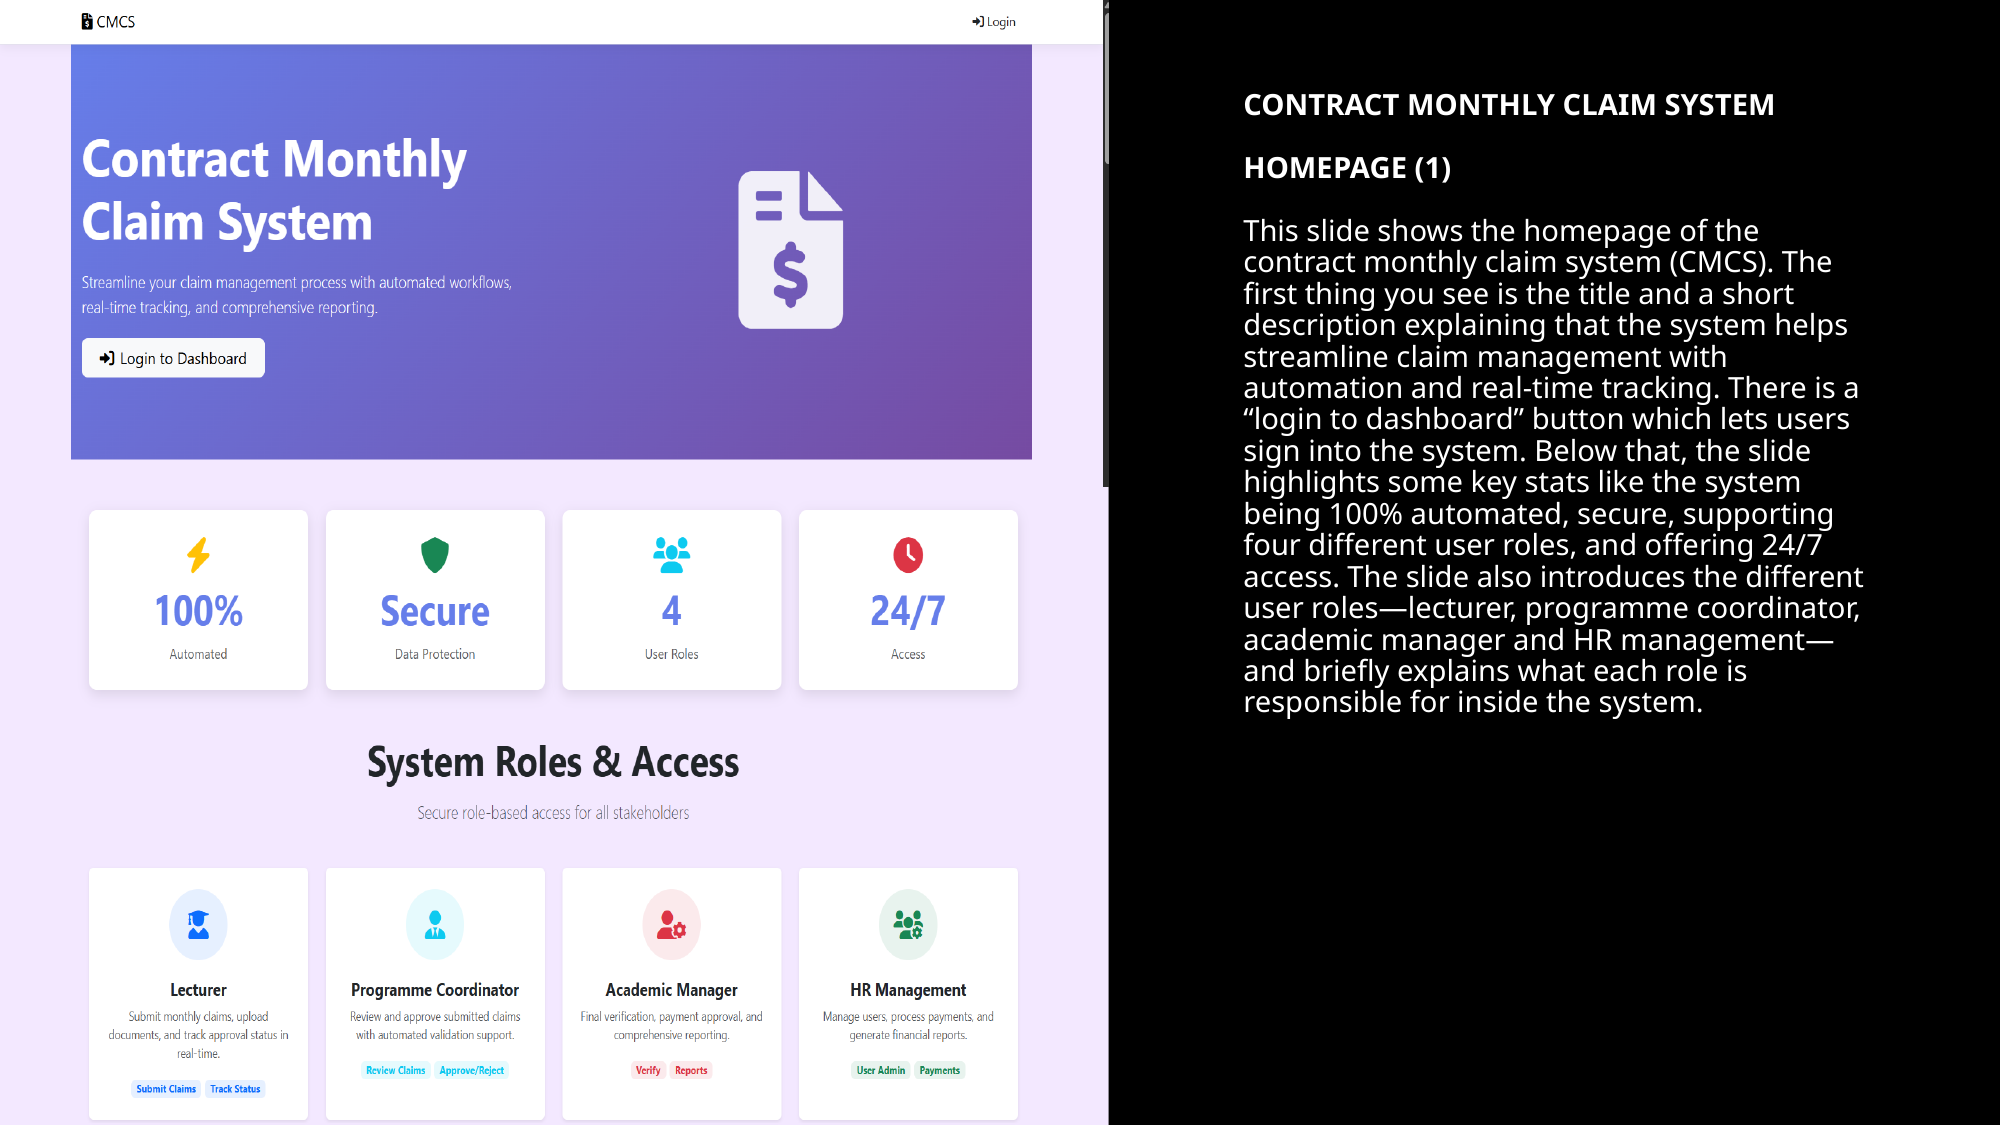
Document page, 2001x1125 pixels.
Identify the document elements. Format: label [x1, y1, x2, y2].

text_box [0, 0, 1109, 1125]
picture [1109, 0, 2000, 1125]
